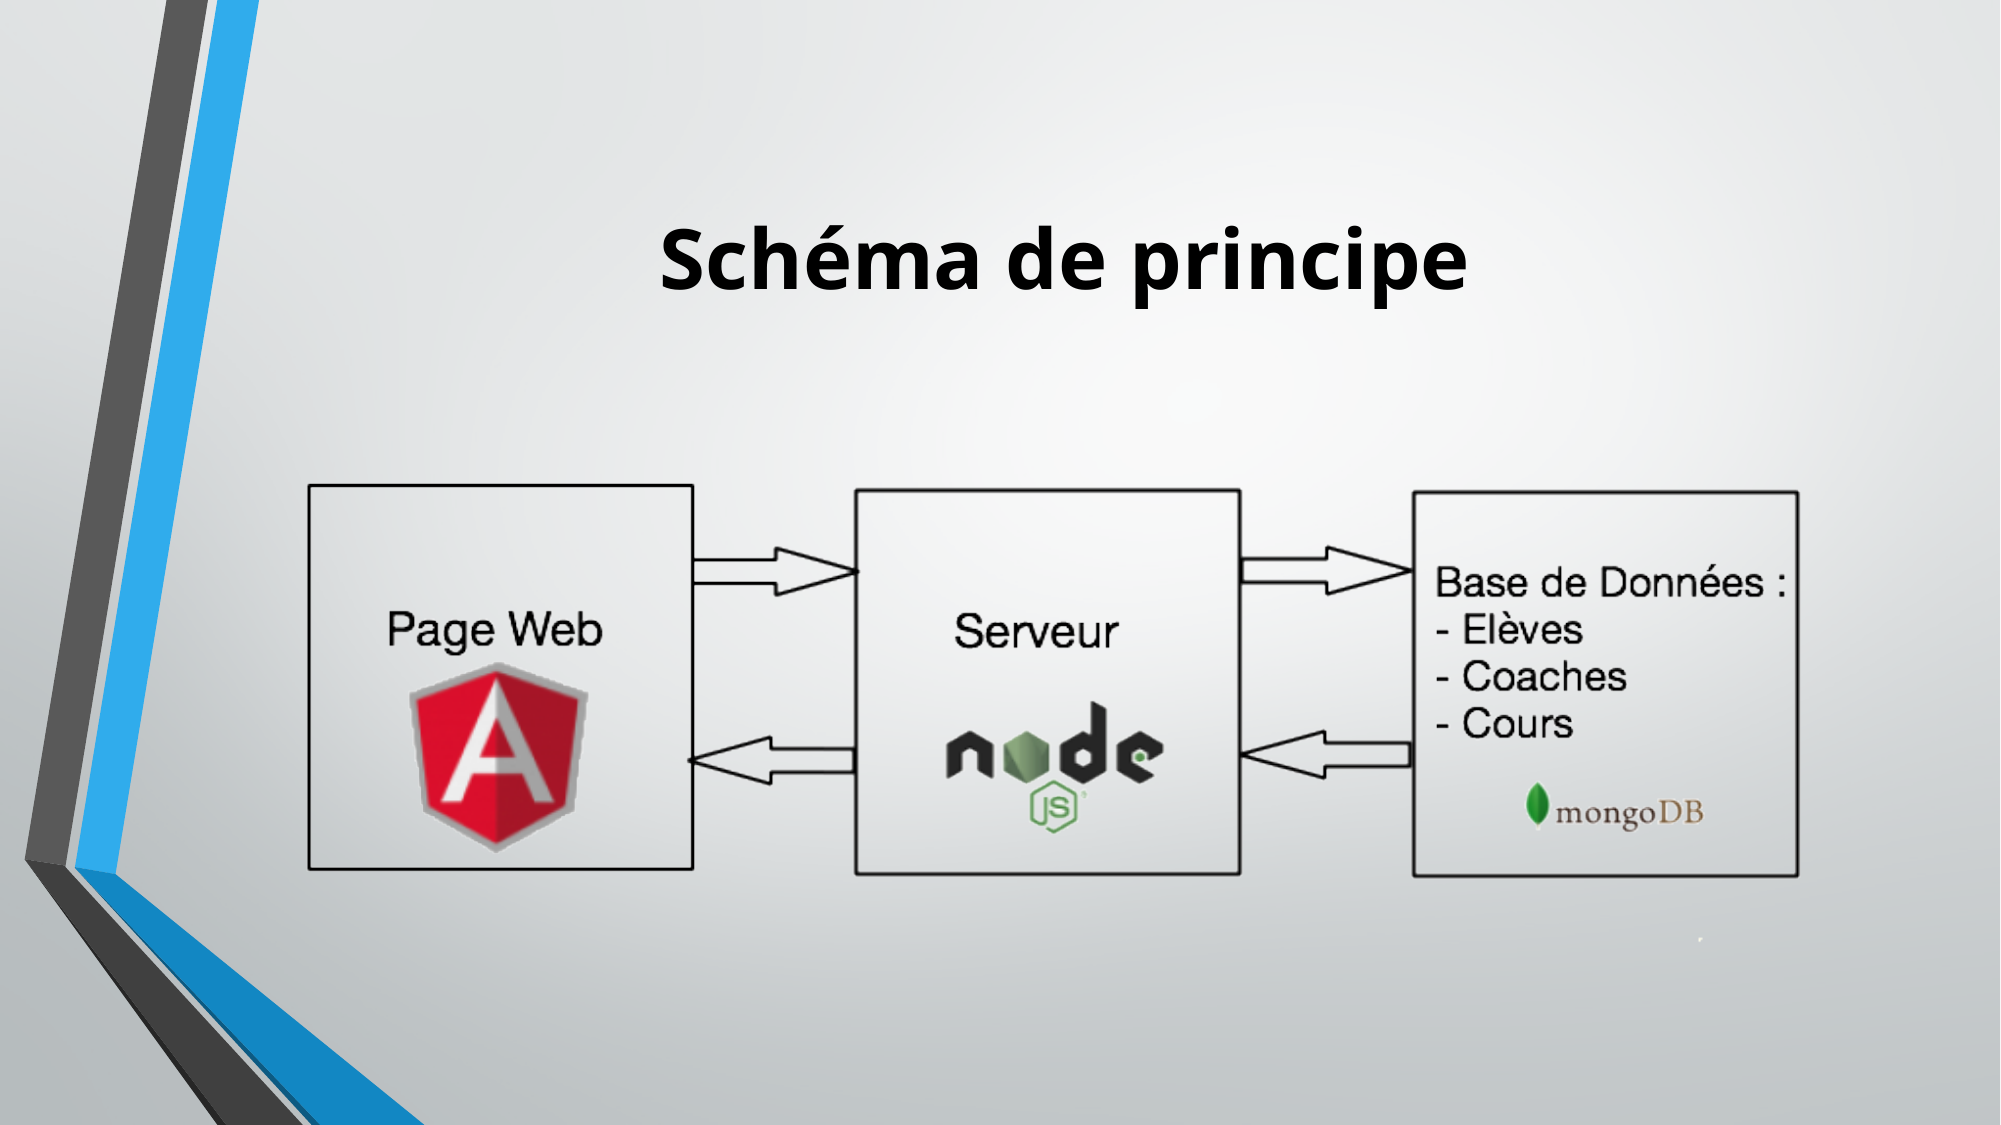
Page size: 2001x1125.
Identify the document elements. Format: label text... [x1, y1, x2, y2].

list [288, 437, 1842, 951]
title Schéma de principe [243, 112, 1887, 400]
